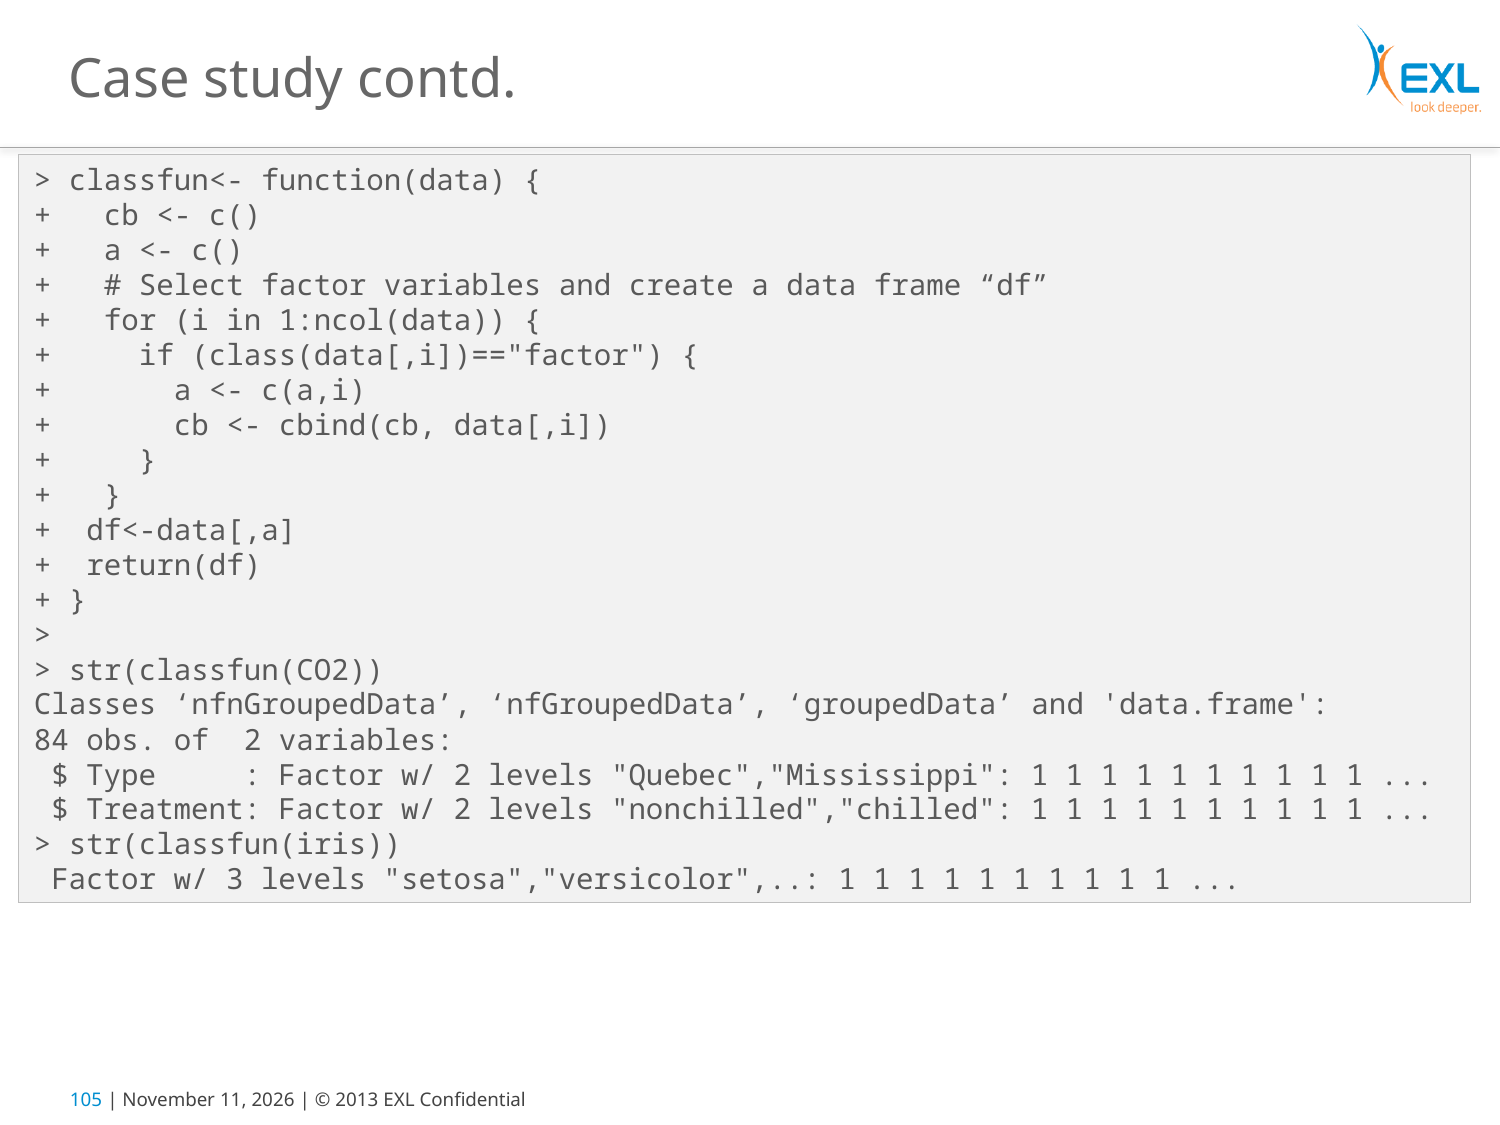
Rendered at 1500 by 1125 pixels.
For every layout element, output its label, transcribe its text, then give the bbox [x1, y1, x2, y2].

title Case study contd. [53, 6, 1478, 154]
picture [1478, 19, 1488, 121]
text_box > classfun<- function(data) { + cb <- c() + a <- c() + # Select factor variables and create a data frame “df” + for (i in 1:ncol(data)) { + if (class(data[,i])=="factor") { + a <- c(a,i) + cb <- cbind(cb, data[,i]) + } + } + df<-data[,a] + return(df) + } > > str(classfun(CO2)) Classes ‘nfnGroupedData’, ‘nfGroupedData’, ‘groupedData’ and 'data.frame': 84 obs. of 2 variables: $ Type : Factor w/ 2 levels "Quebec","Mississippi": 1 1 1 1 1 1 1 1 1 1 ... $ Treatment: Factor w/ 2 levels "nonchilled","chilled": 1 1 1 1 1 1 1 1 1 1 ... > str(classfun(iris)) Factor w/ 3 levels "setosa","versicolor",..: 1 1 1 1 1 1 1 1 1 1 ... [18, 154, 1471, 903]
